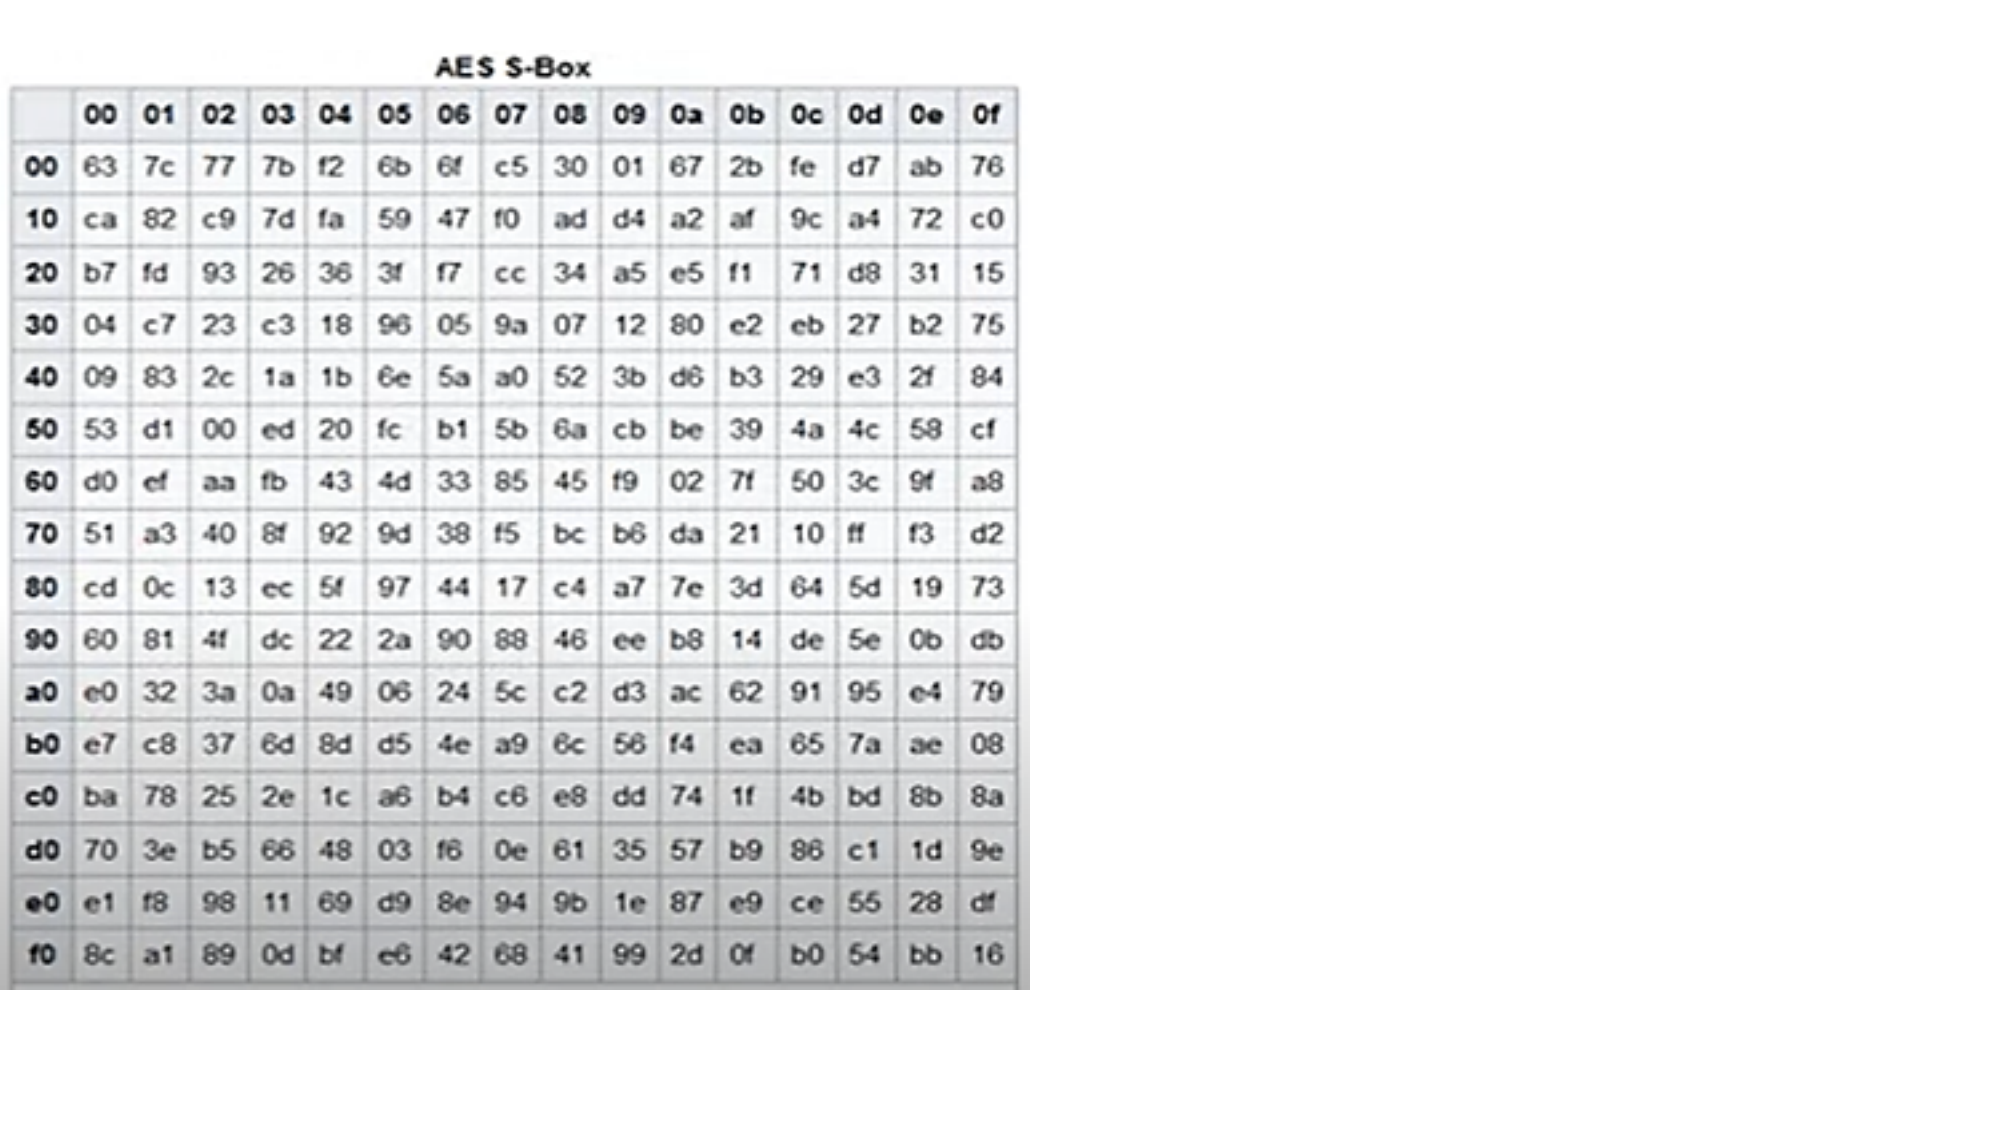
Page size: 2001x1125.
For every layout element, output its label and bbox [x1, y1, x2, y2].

picture [0, 50, 1030, 990]
